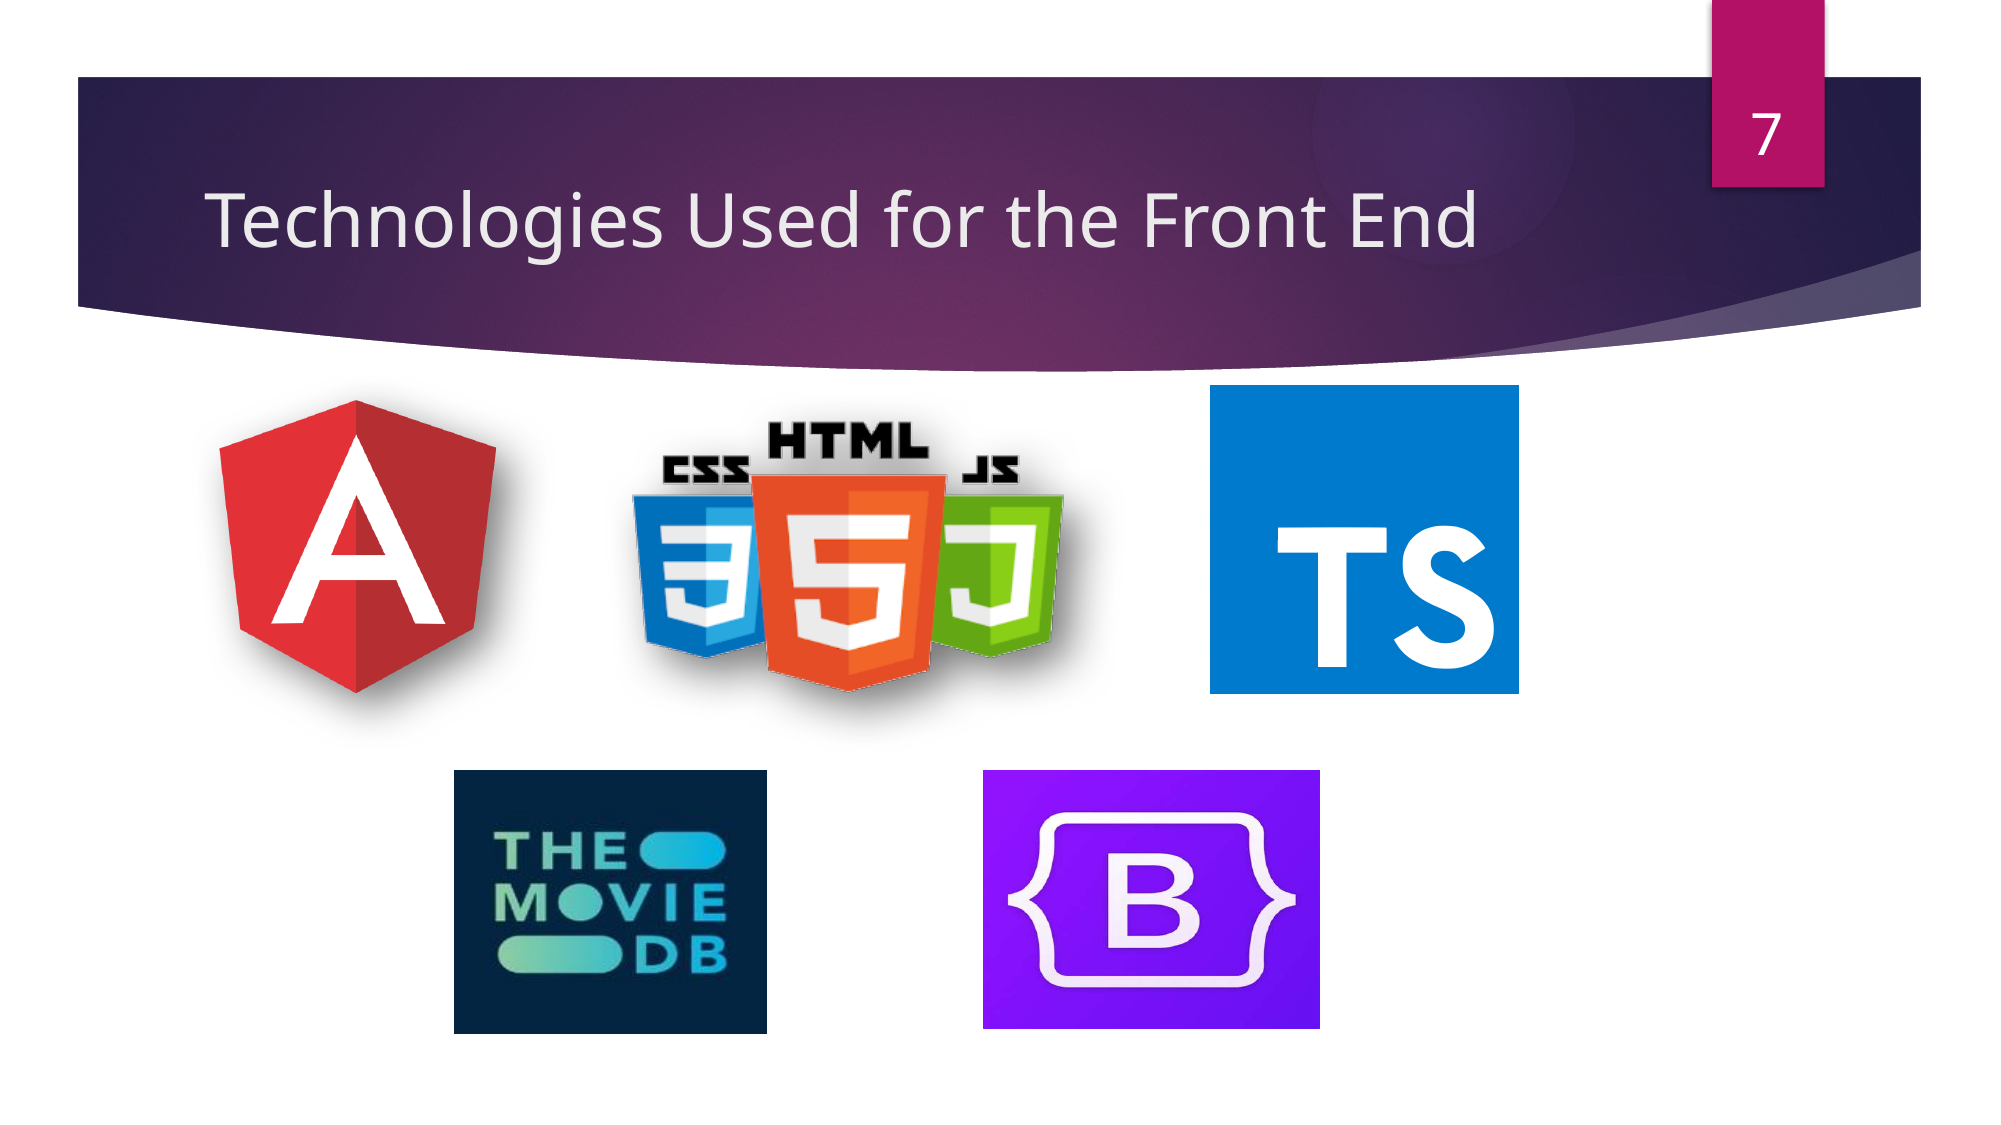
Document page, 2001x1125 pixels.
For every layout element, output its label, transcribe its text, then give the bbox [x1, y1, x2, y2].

list [189, 427, 1638, 988]
picture [983, 770, 1320, 1029]
title Technologies Used for the Front End [189, 159, 1627, 276]
picture [629, 418, 1065, 695]
picture [219, 399, 497, 695]
picture [1210, 385, 1519, 695]
slide_number 7 [1698, 48, 1836, 175]
picture [453, 770, 767, 1035]
